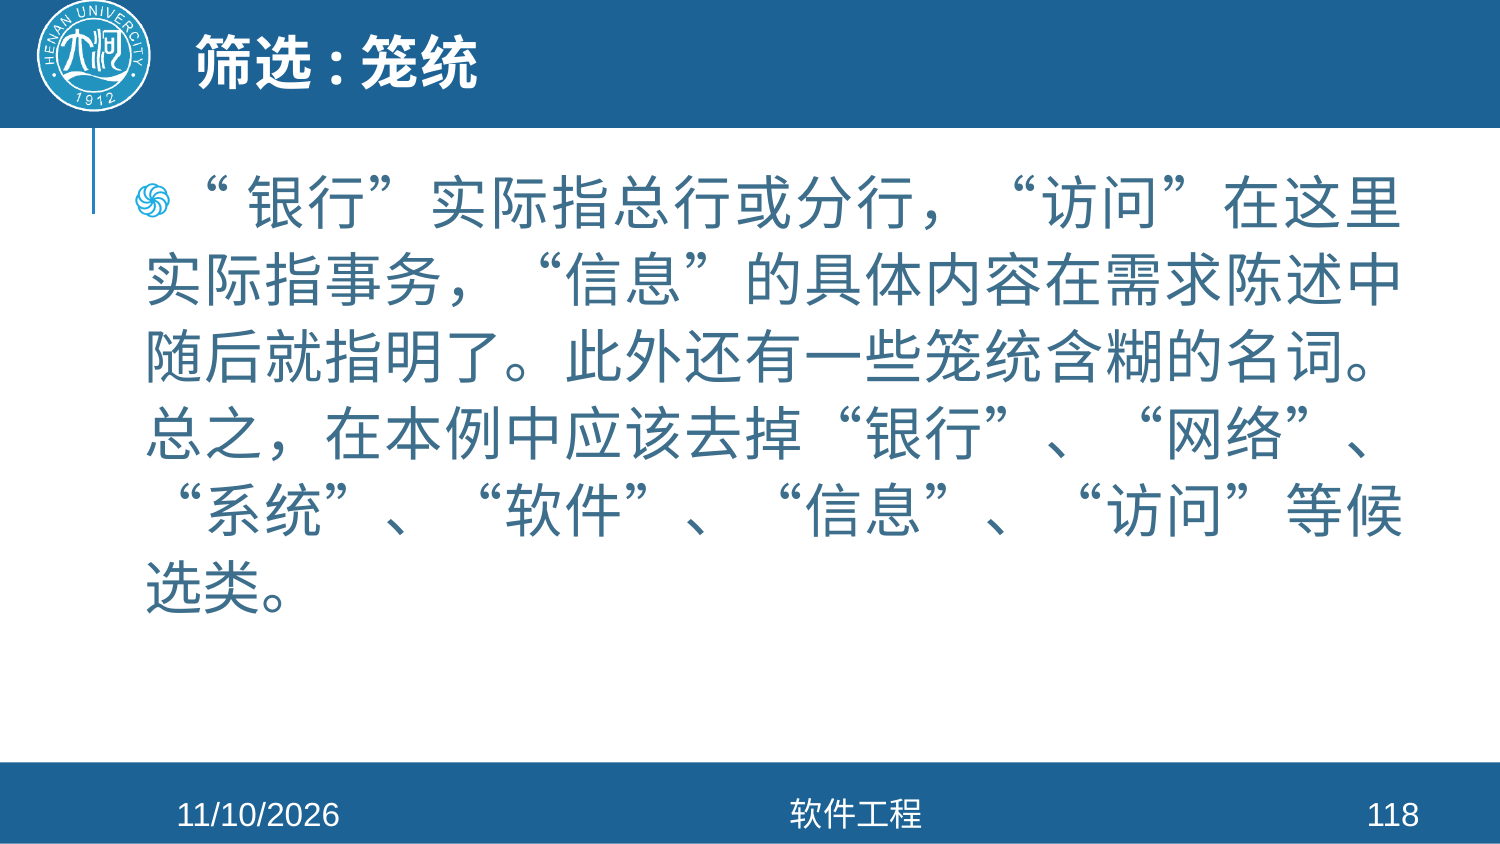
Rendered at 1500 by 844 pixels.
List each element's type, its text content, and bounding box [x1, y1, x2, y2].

slide_number 118 [1333, 796, 1454, 830]
list “银行”实际指总行或分行，“访问”在这里实际指事务，“信息”的具体内容在需求陈述中随后就指明了。此外还有一些笼统含糊的名词。总之，在本例中应该去掉“银行”、“网络”、“系统”、“软件”、“信息”、“访问”等候选类。 [126, 151, 1411, 777]
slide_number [126, 796, 391, 830]
title 筛选:笼统 [179, 0, 1454, 136]
footer 软件工程 [391, 796, 1322, 830]
